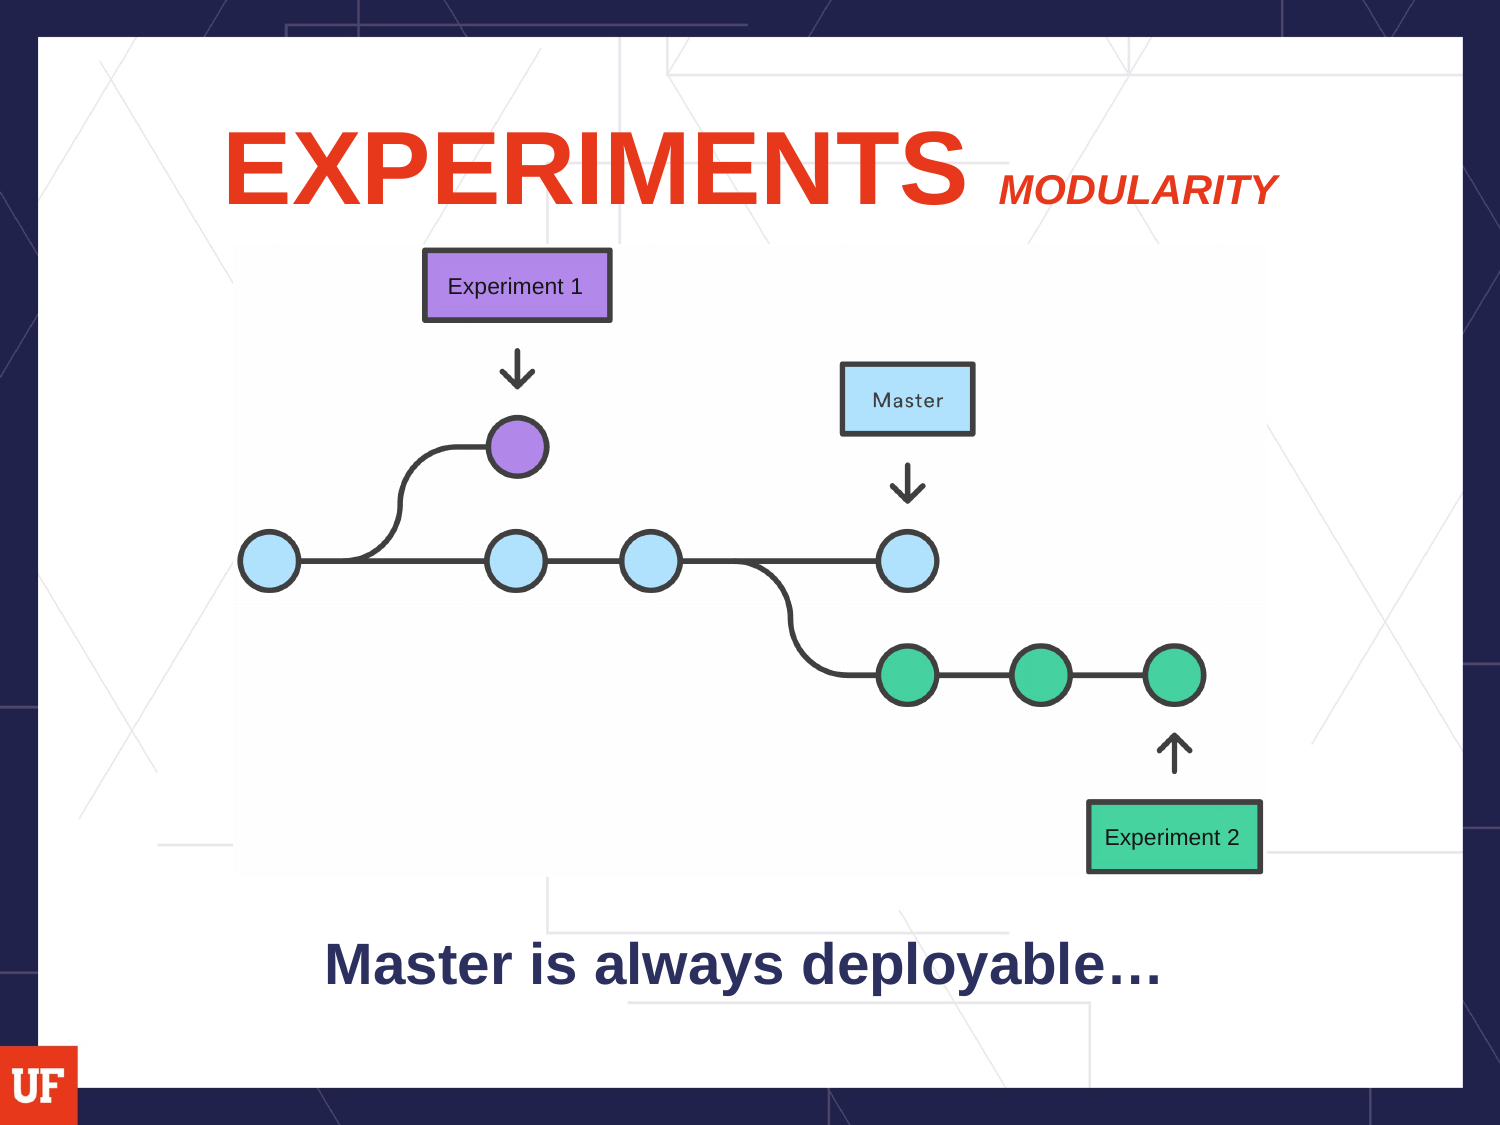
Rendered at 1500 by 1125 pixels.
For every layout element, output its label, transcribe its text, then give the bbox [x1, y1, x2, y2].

title EXPERIMENTS MODULARITY [62, 62, 1438, 263]
text_box Master is always deployable… [66, 919, 1424, 1004]
picture [0, 0, 1500, 1125]
